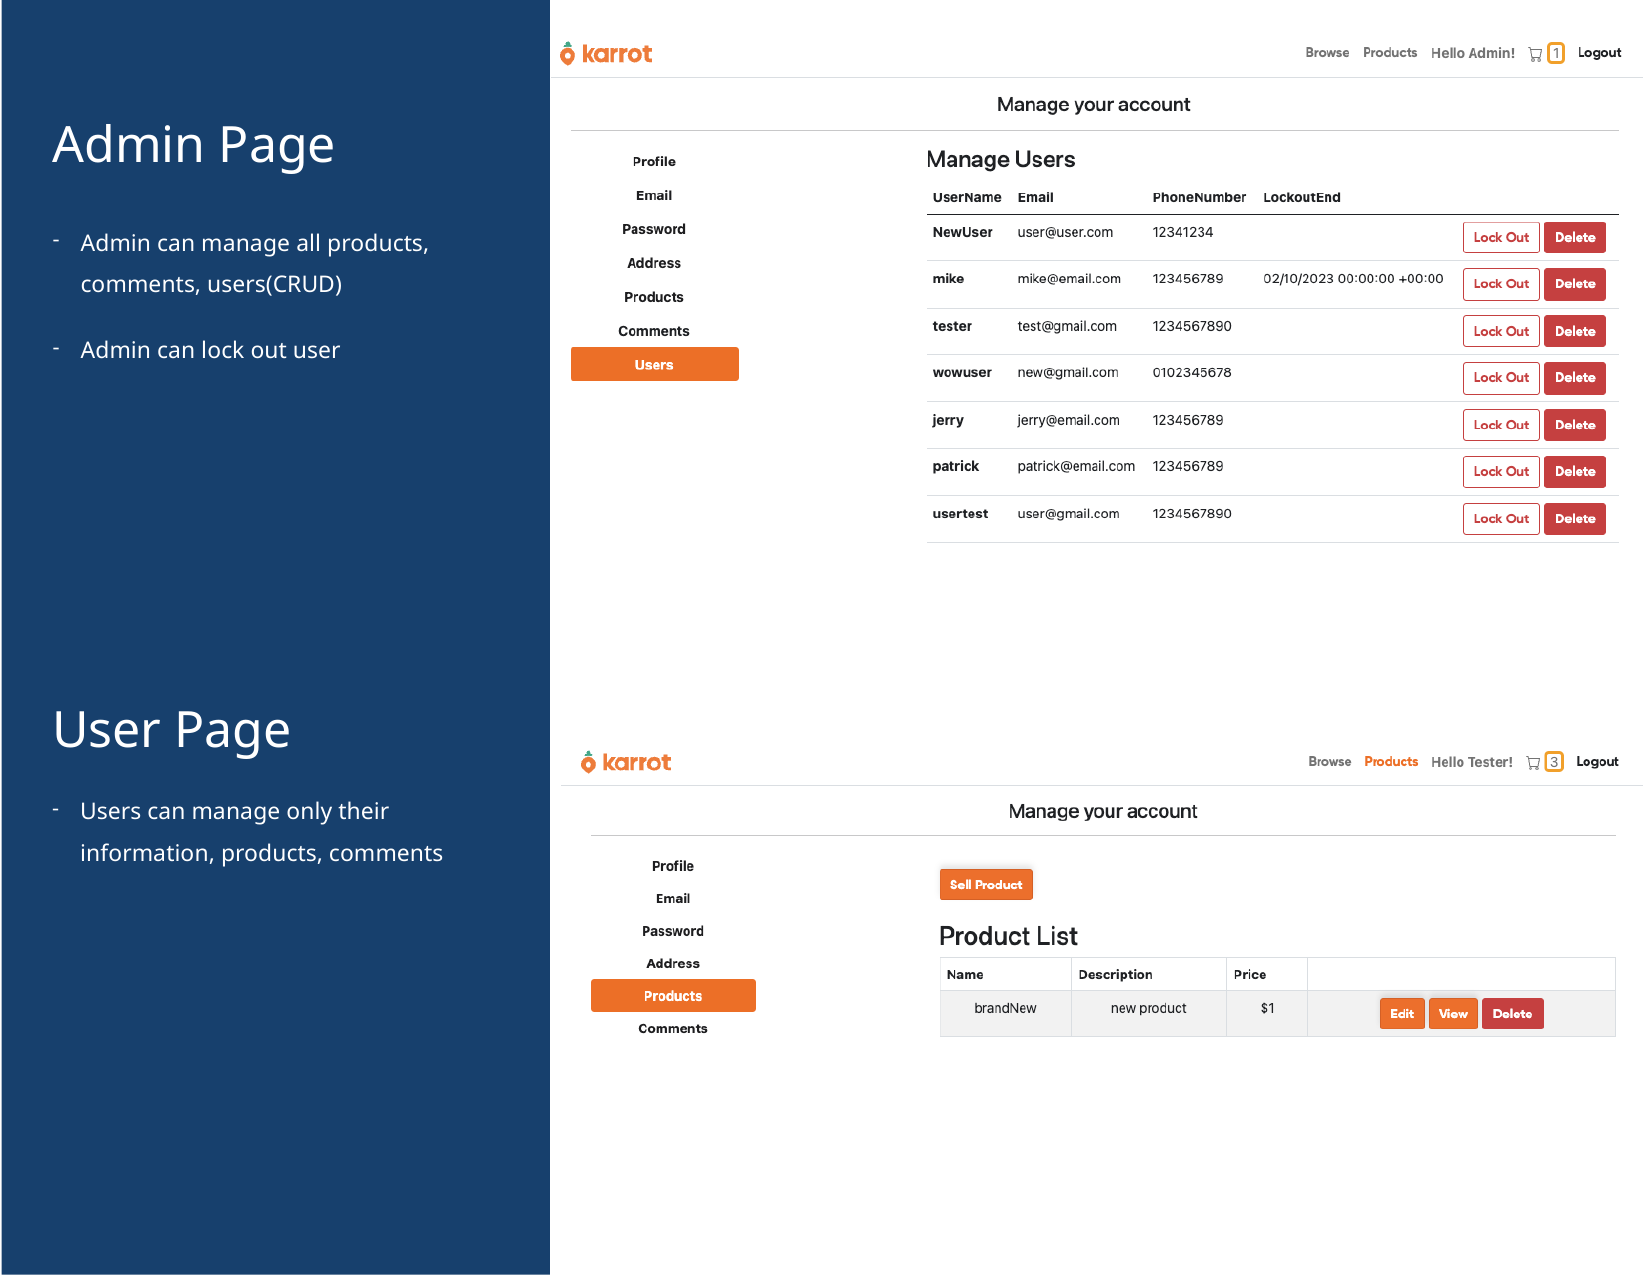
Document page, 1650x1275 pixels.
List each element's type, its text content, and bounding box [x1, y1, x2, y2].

list Admin Page [37, 112, 513, 179]
text_box Users can manage only their information, products, comments [37, 775, 511, 1125]
picture [561, 729, 1643, 1107]
text_box User Page [37, 696, 512, 763]
picture [551, 17, 1643, 575]
list Admin can manage all products, comments, users(CRUD) Admin can lock out user [37, 207, 511, 557]
